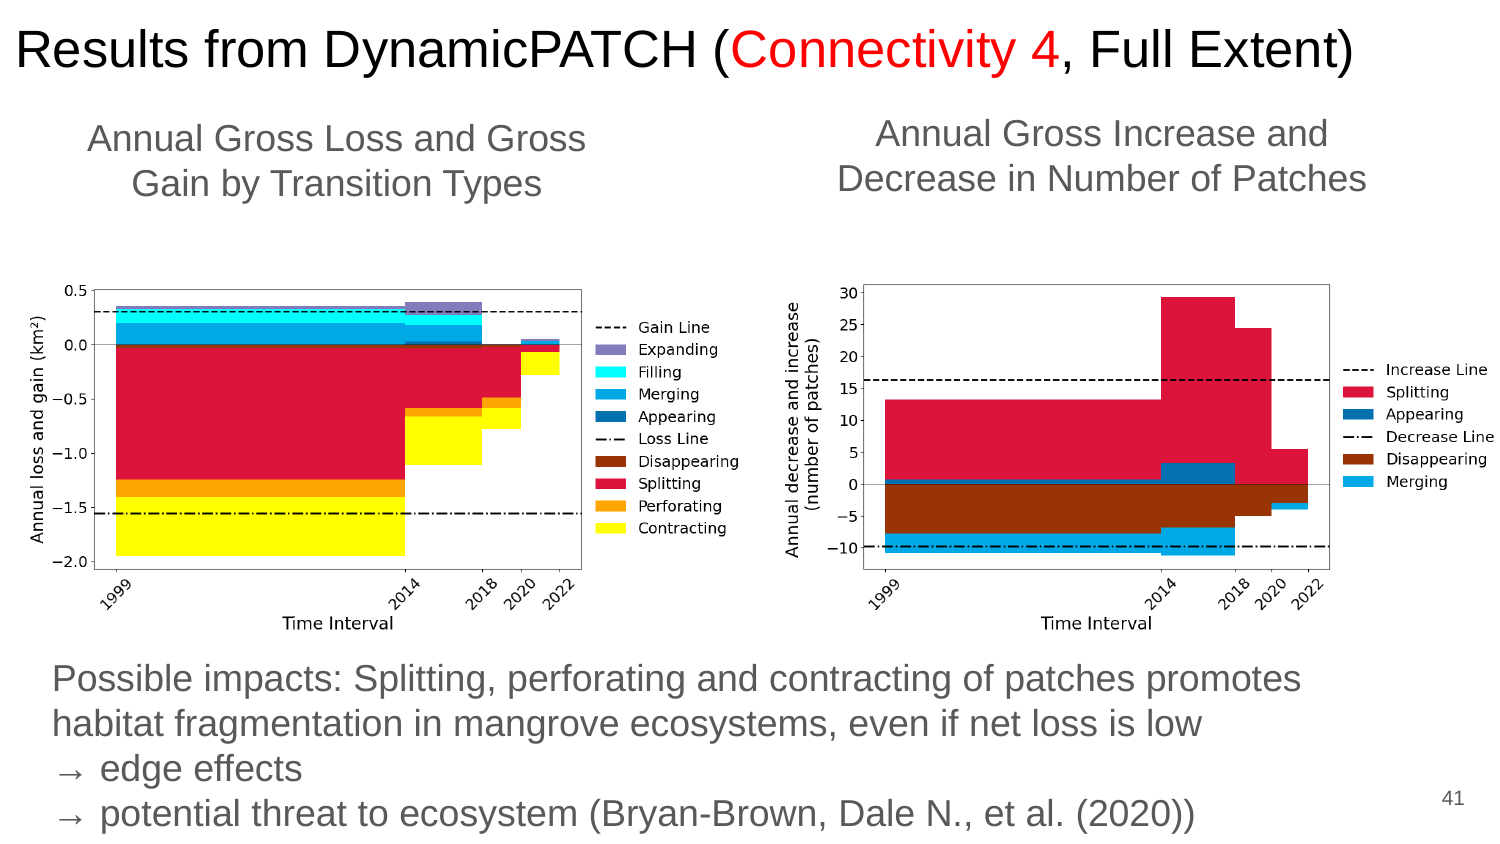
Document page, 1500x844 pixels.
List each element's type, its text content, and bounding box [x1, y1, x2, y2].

picture [24, 278, 751, 639]
text_box Annual Gross Increase and Decrease in Number of Patches [779, 93, 1425, 219]
title Results from DynamicPATCH (Connectivity 4, Full Extent) [0, 0, 1398, 94]
picture [779, 278, 1500, 639]
slide_number ‹#› [1398, 764, 1480, 830]
text_box Possible impacts: Splitting, perforating and contracting of patches promotes habitat fragmentation in mangrove ecosystems, even if net loss is low → edge effects → potential threat to ecosystem (Bryan-Brown, Dale N., et al. (2020)) [36, 638, 1398, 844]
text_box Annual Gross Loss and Gross Gain by Transition Types [36, 99, 637, 214]
